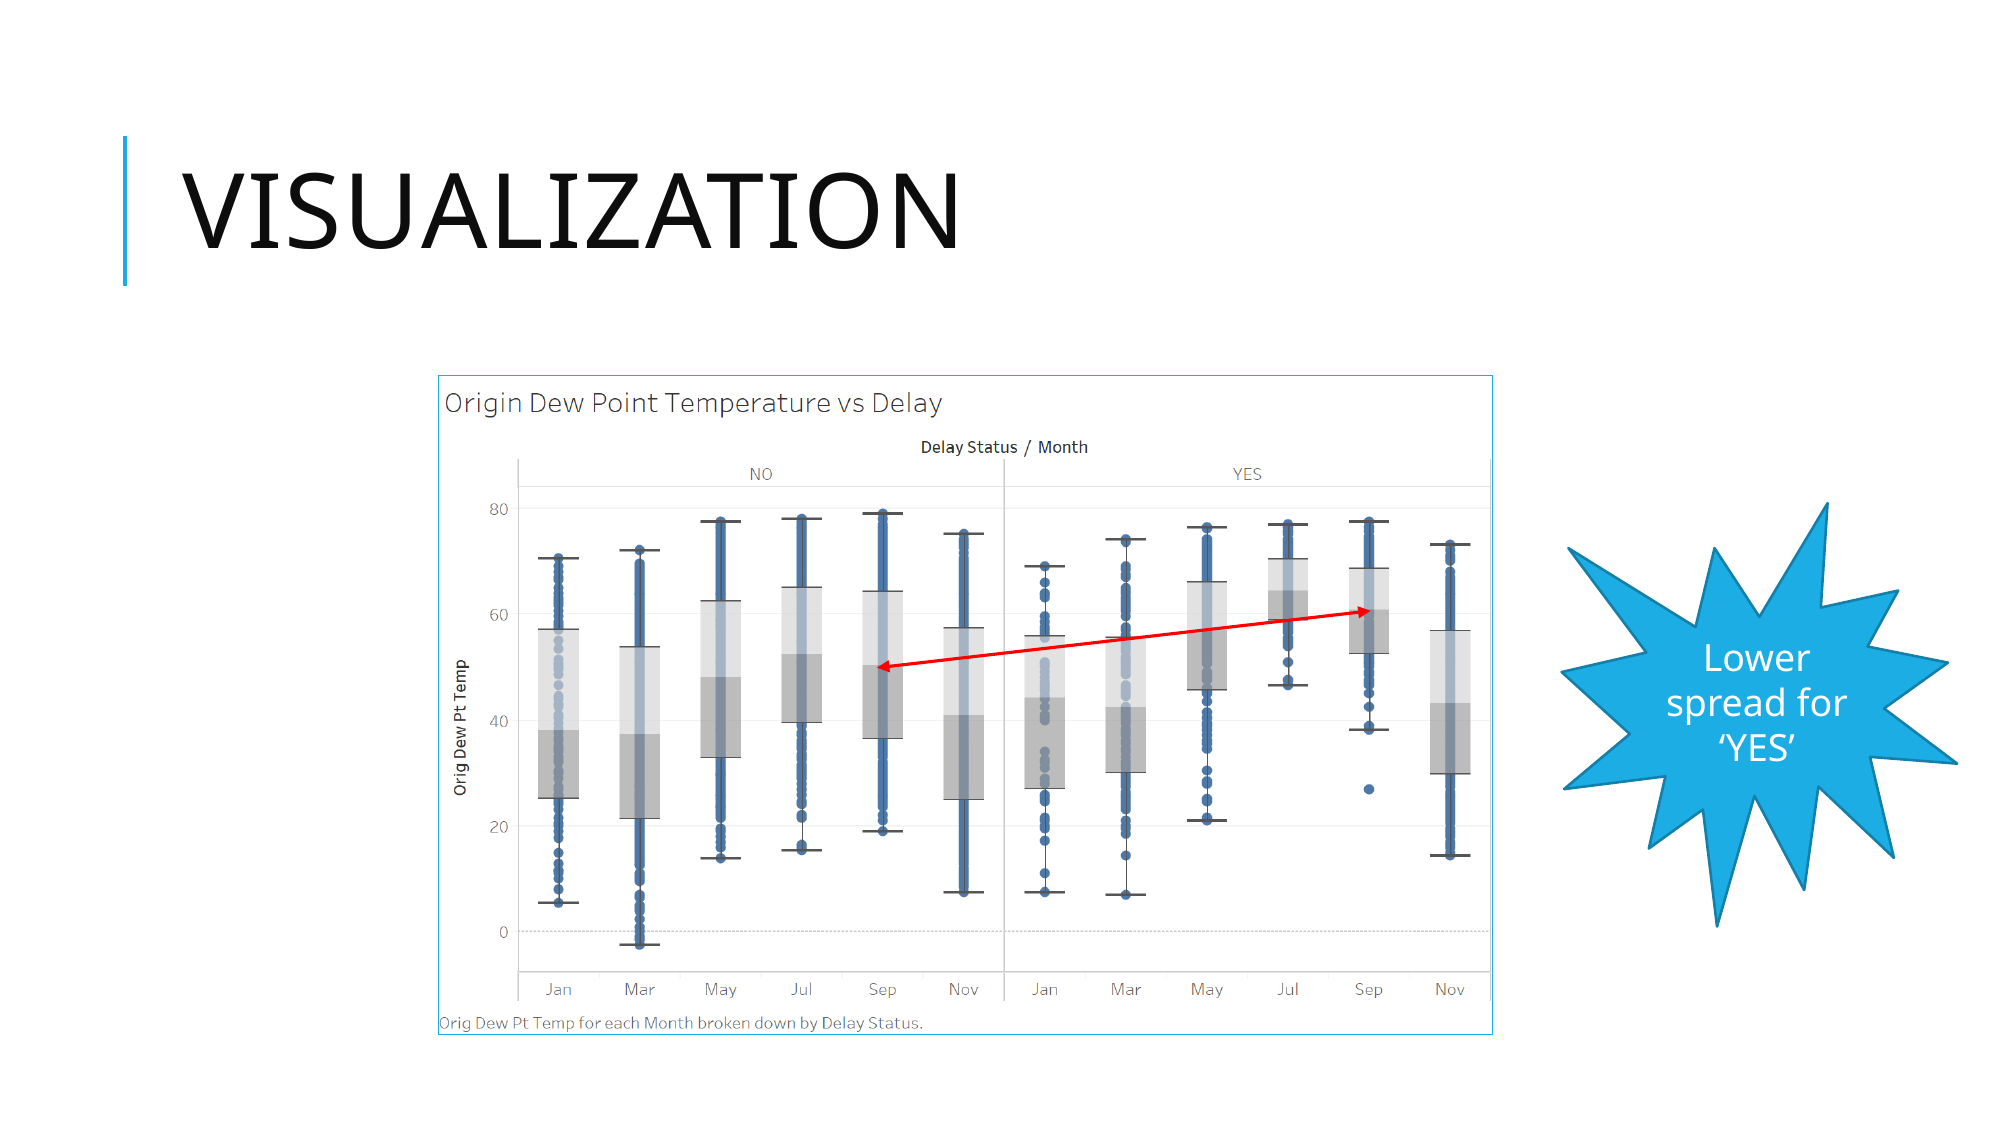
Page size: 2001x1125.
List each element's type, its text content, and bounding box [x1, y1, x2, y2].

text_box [876, 610, 1371, 668]
text_box Lower spread for ‘YES’ [1560, 501, 1959, 928]
title Visualization [168, 96, 1763, 342]
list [437, 374, 1493, 1036]
